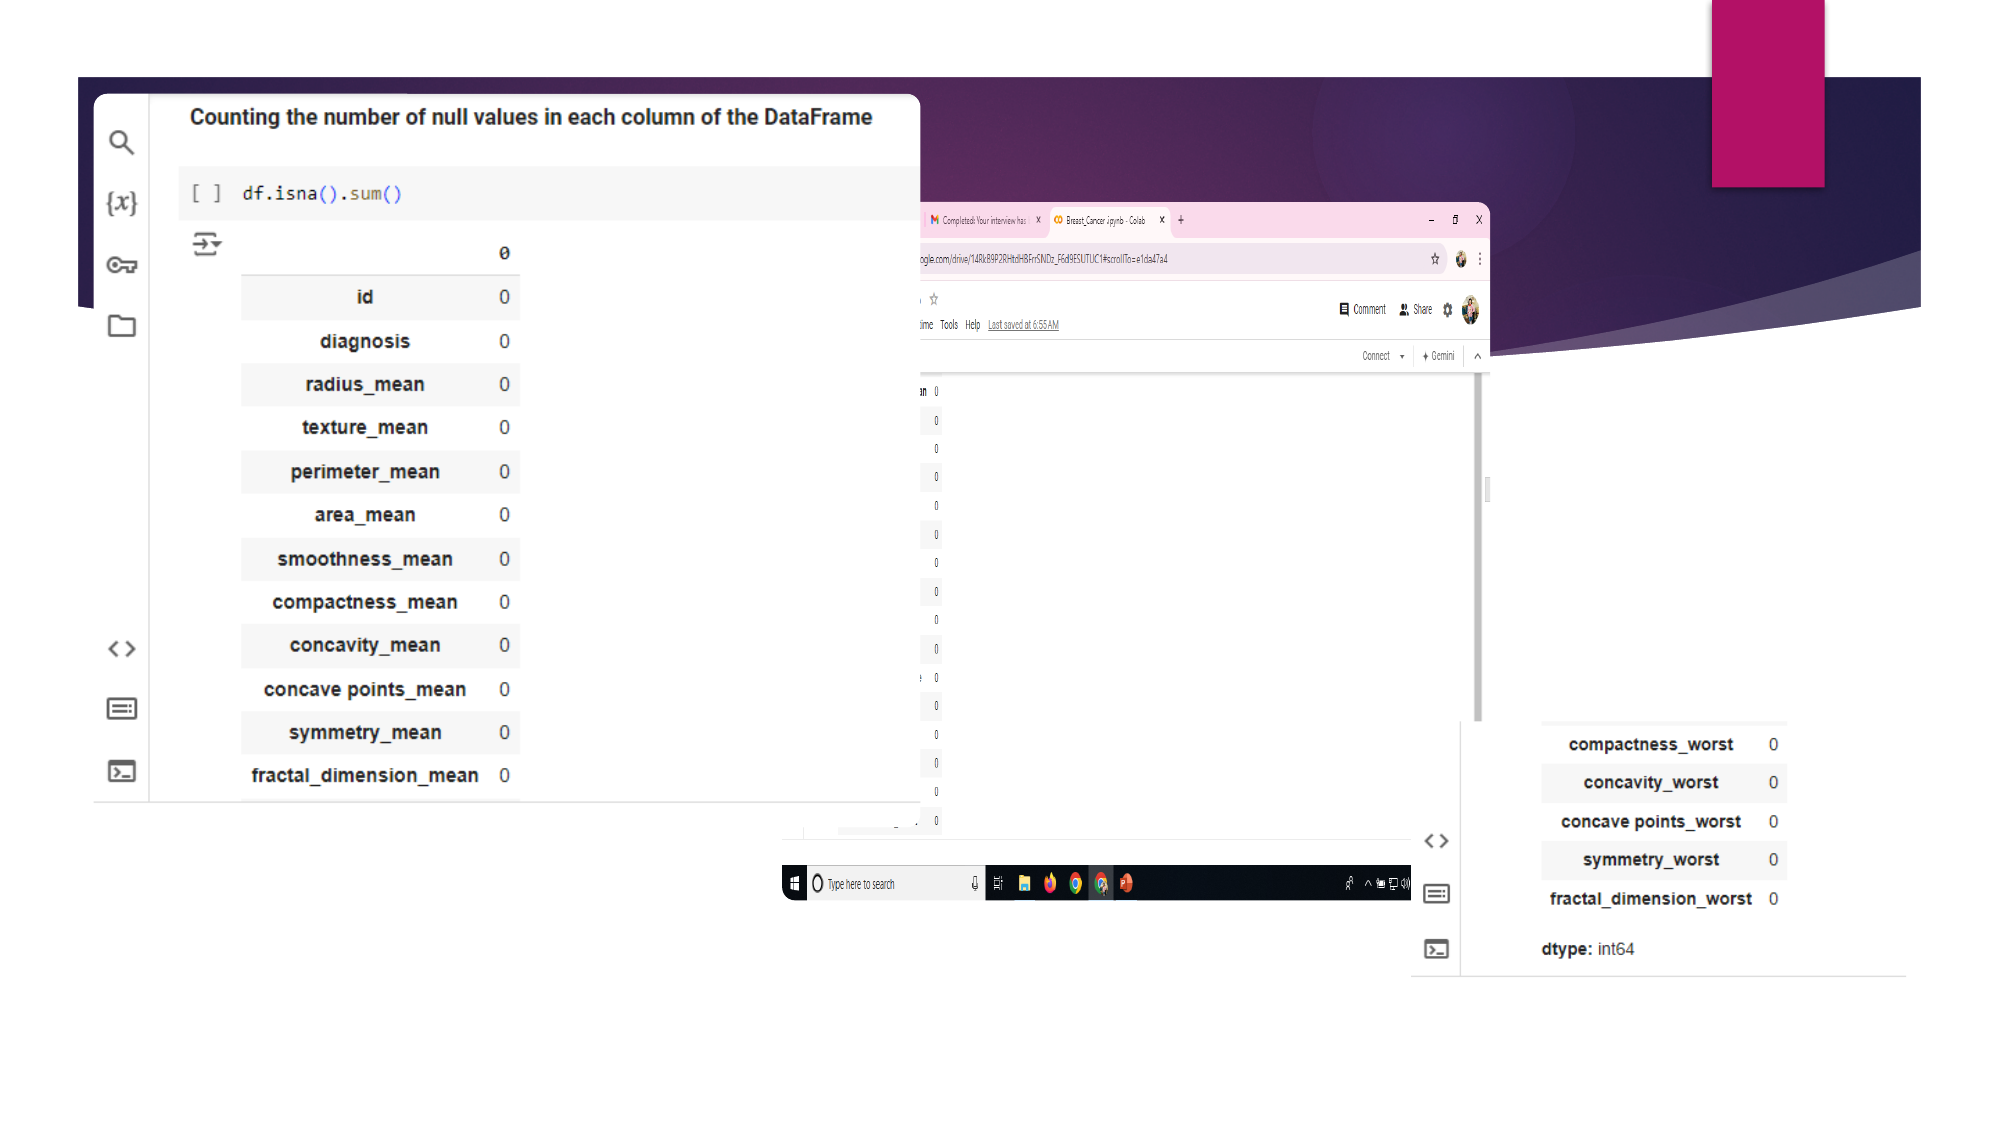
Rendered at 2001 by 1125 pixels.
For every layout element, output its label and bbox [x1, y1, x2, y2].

list [93, 93, 921, 828]
picture [781, 201, 1907, 993]
